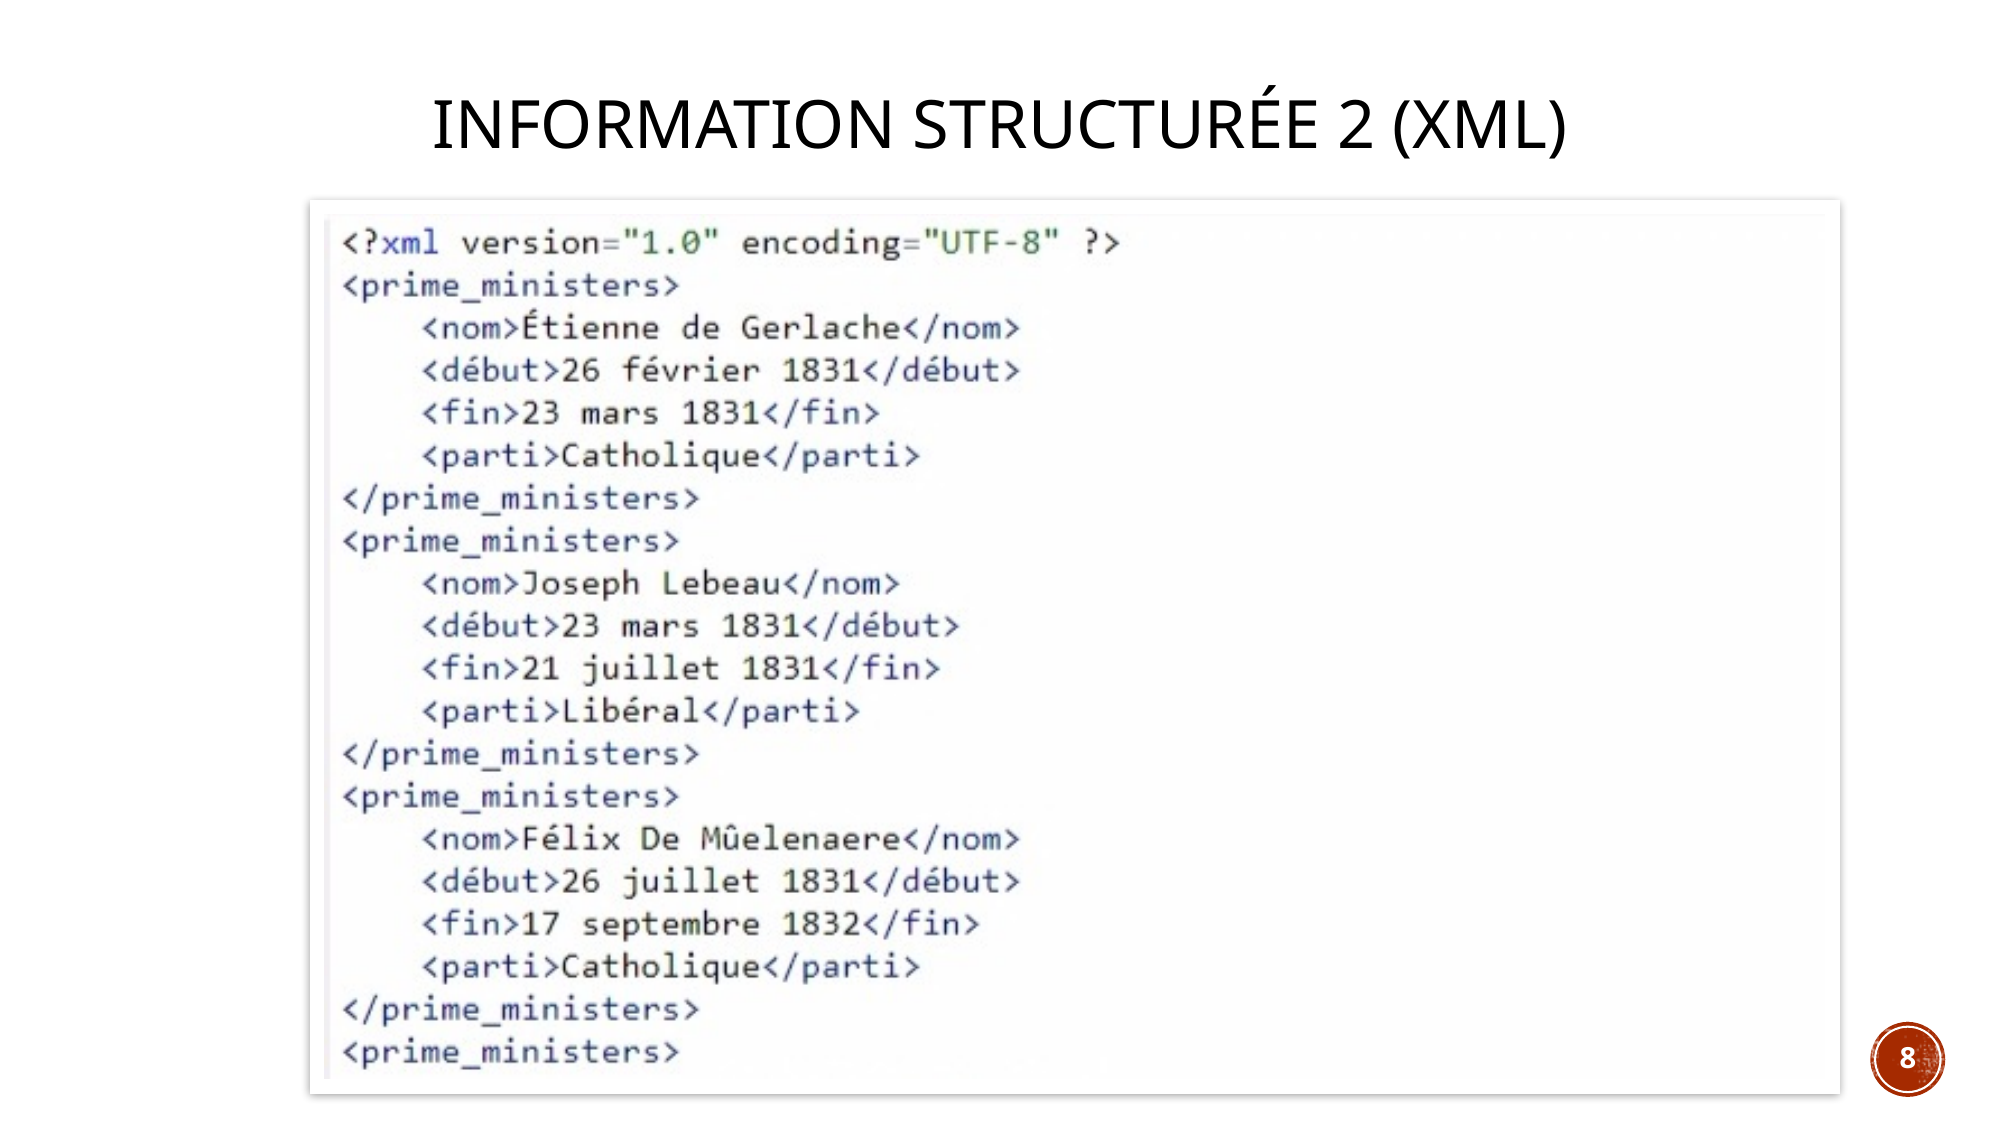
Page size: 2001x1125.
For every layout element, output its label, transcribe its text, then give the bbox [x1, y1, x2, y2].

slide_number 8 [1855, 1028, 1961, 1089]
title Information structurée 2 (XML) [175, 59, 1826, 195]
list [328, 218, 1823, 1076]
